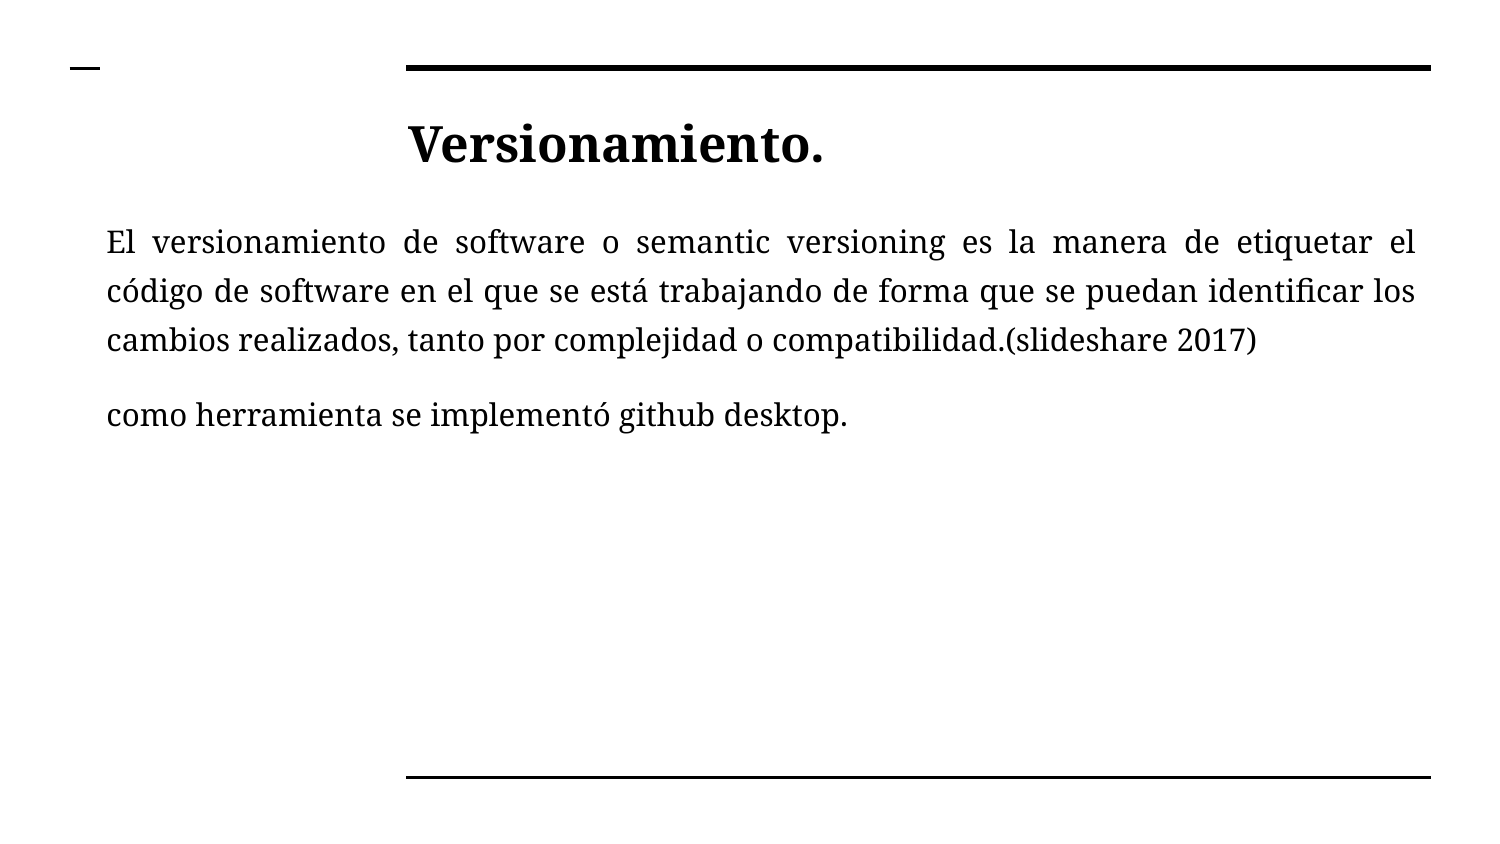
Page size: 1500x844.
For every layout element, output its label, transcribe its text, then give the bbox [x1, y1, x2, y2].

list El versionamiento de software o semantic versioning es la manera de etiquetar el código de software en el que se está trabajando de forma que se puedan identificar los cambios realizados, tanto por complejidad o compatibilidad.(slideshare 2017) como herramienta se implementó github desktop. [91, 198, 1433, 753]
title Versionamiento. [393, 94, 1431, 198]
